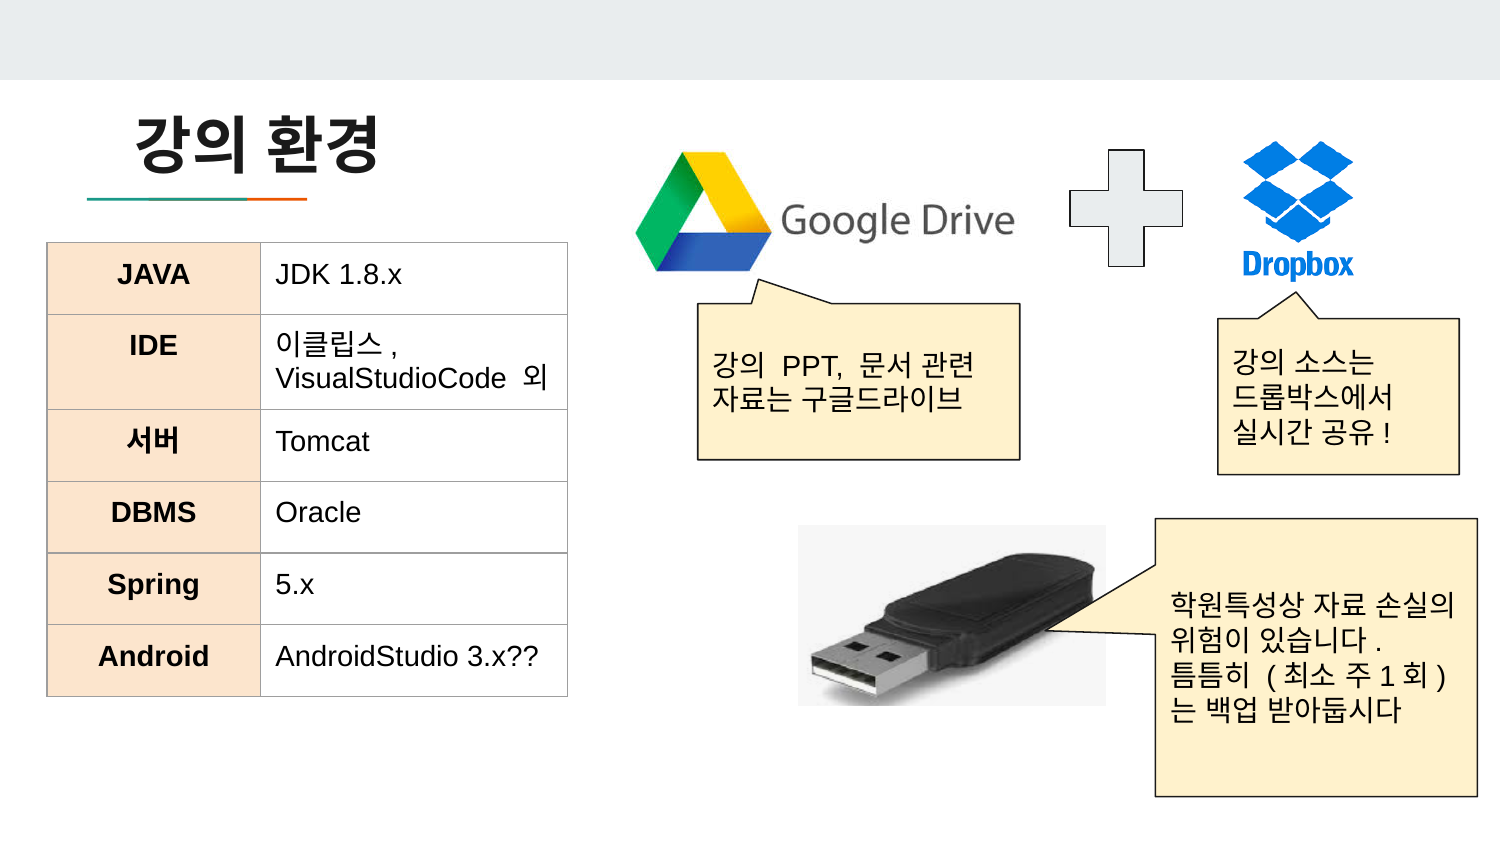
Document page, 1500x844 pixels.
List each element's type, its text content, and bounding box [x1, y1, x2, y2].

table_header JDK 1.8.x [261, 243, 567, 314]
picture [798, 525, 1106, 707]
title 강의 환경 [119, 91, 1381, 180]
table_cell Android [48, 625, 260, 696]
table_cell 서버 [48, 410, 260, 481]
table_cell 5.x [261, 554, 567, 624]
table_cell IDE [48, 315, 260, 409]
table_cell DBMS [48, 482, 260, 552]
picture [631, 149, 1021, 276]
text_box 강의 소스는 드롭박스에서 실시간 공유! [1217, 313, 1460, 475]
text_box 강의 PPT, 문서 관련 자료는 구글드라이브 [697, 284, 1020, 460]
picture [1202, 112, 1394, 304]
table_cell AndroidStudio 3.x?? [261, 625, 567, 696]
text_box 학원특성상 자료 손실의 위험이 있습니다. 틈틈히 (최소 주1회)는 백업 받아둡시다 [1111, 518, 1478, 797]
table_header JAVA [48, 243, 260, 314]
table_cell Oracle [261, 482, 567, 552]
text_box [1070, 150, 1183, 267]
table_cell 이클립스, VisualStudioCode 외 [261, 315, 567, 409]
table_cell Spring [48, 554, 260, 624]
table_cell Tomcat [261, 410, 567, 481]
